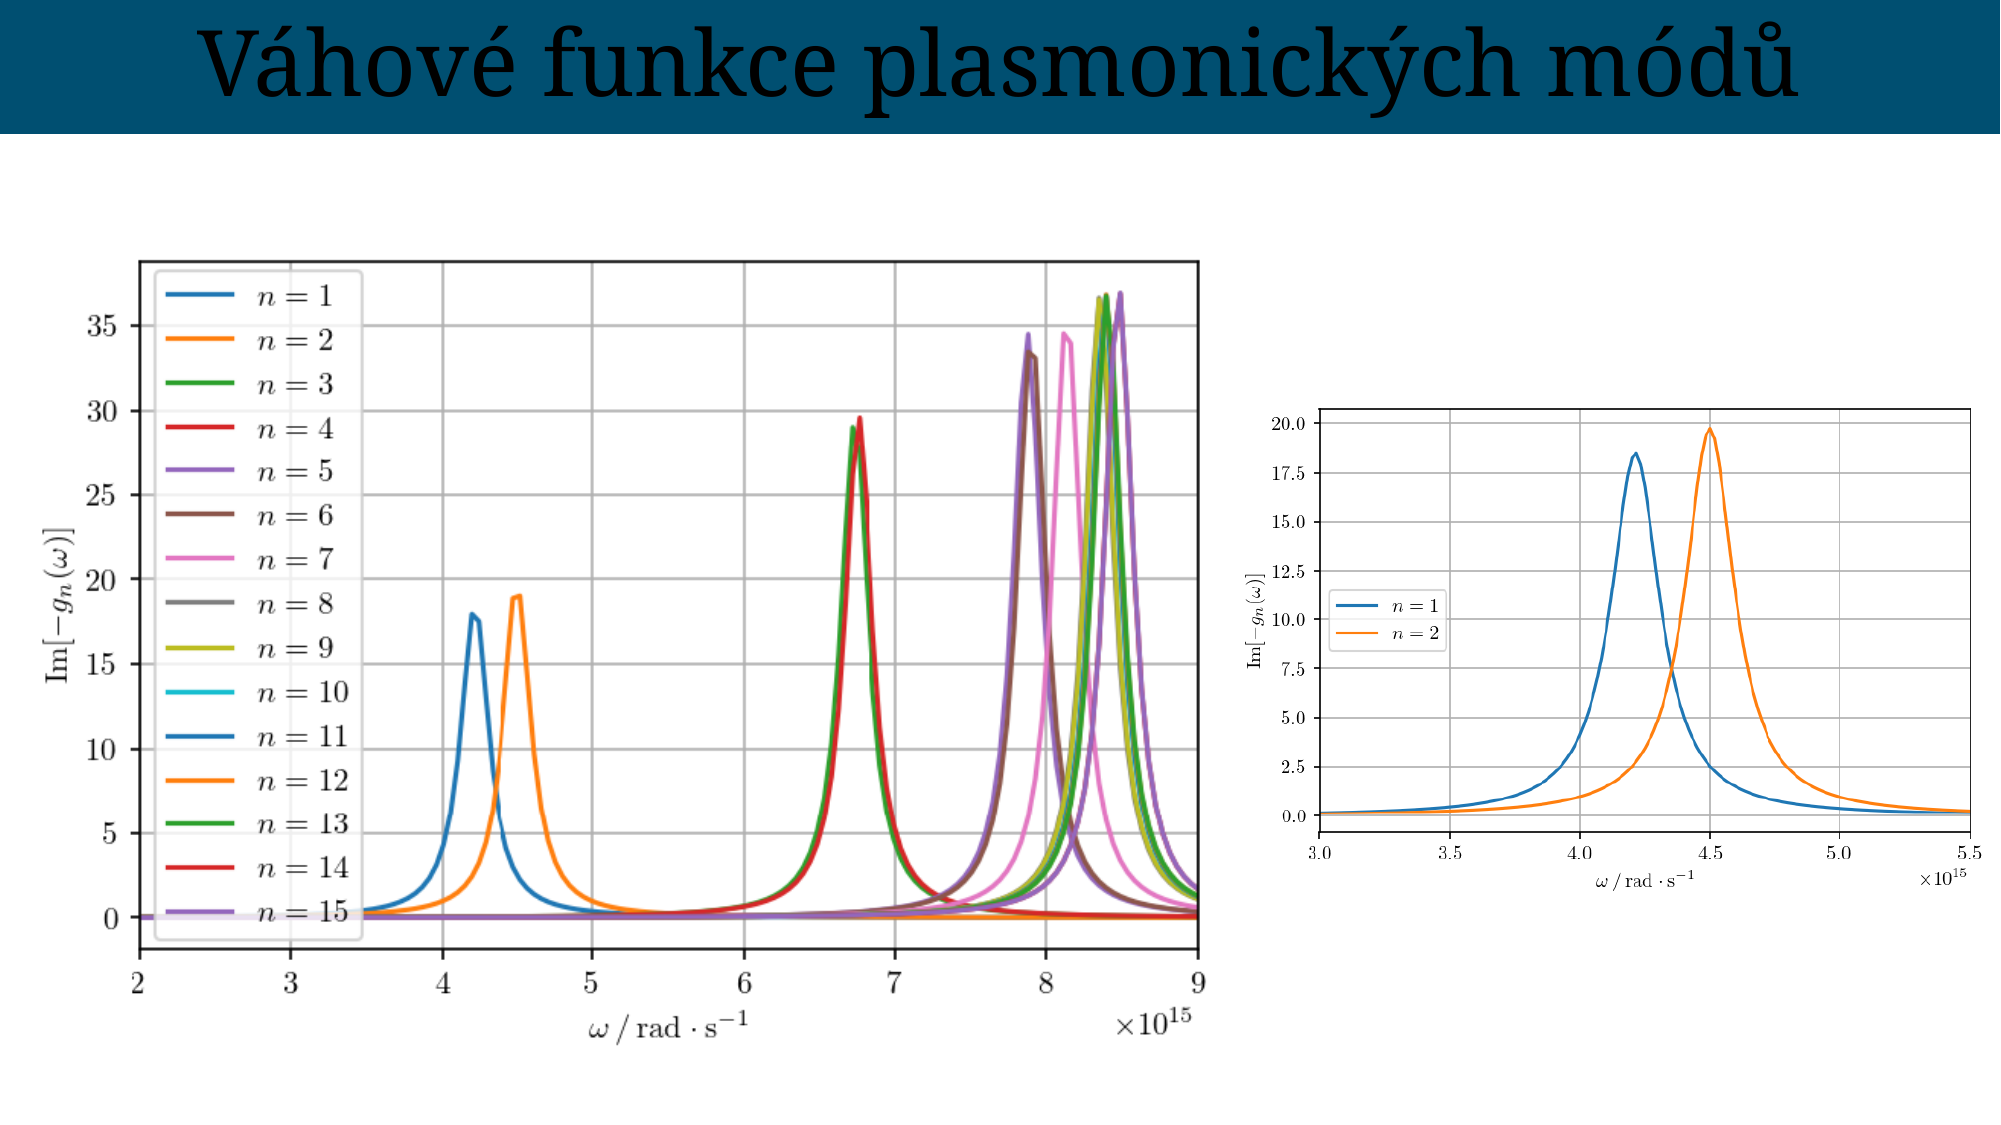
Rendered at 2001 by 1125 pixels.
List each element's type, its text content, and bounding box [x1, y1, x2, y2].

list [1226, 391, 2000, 904]
slide_number 22 [1536, 37, 1987, 98]
picture [0, 239, 1267, 1056]
title Váhové funkce plasmonických módů [0, 0, 2000, 134]
